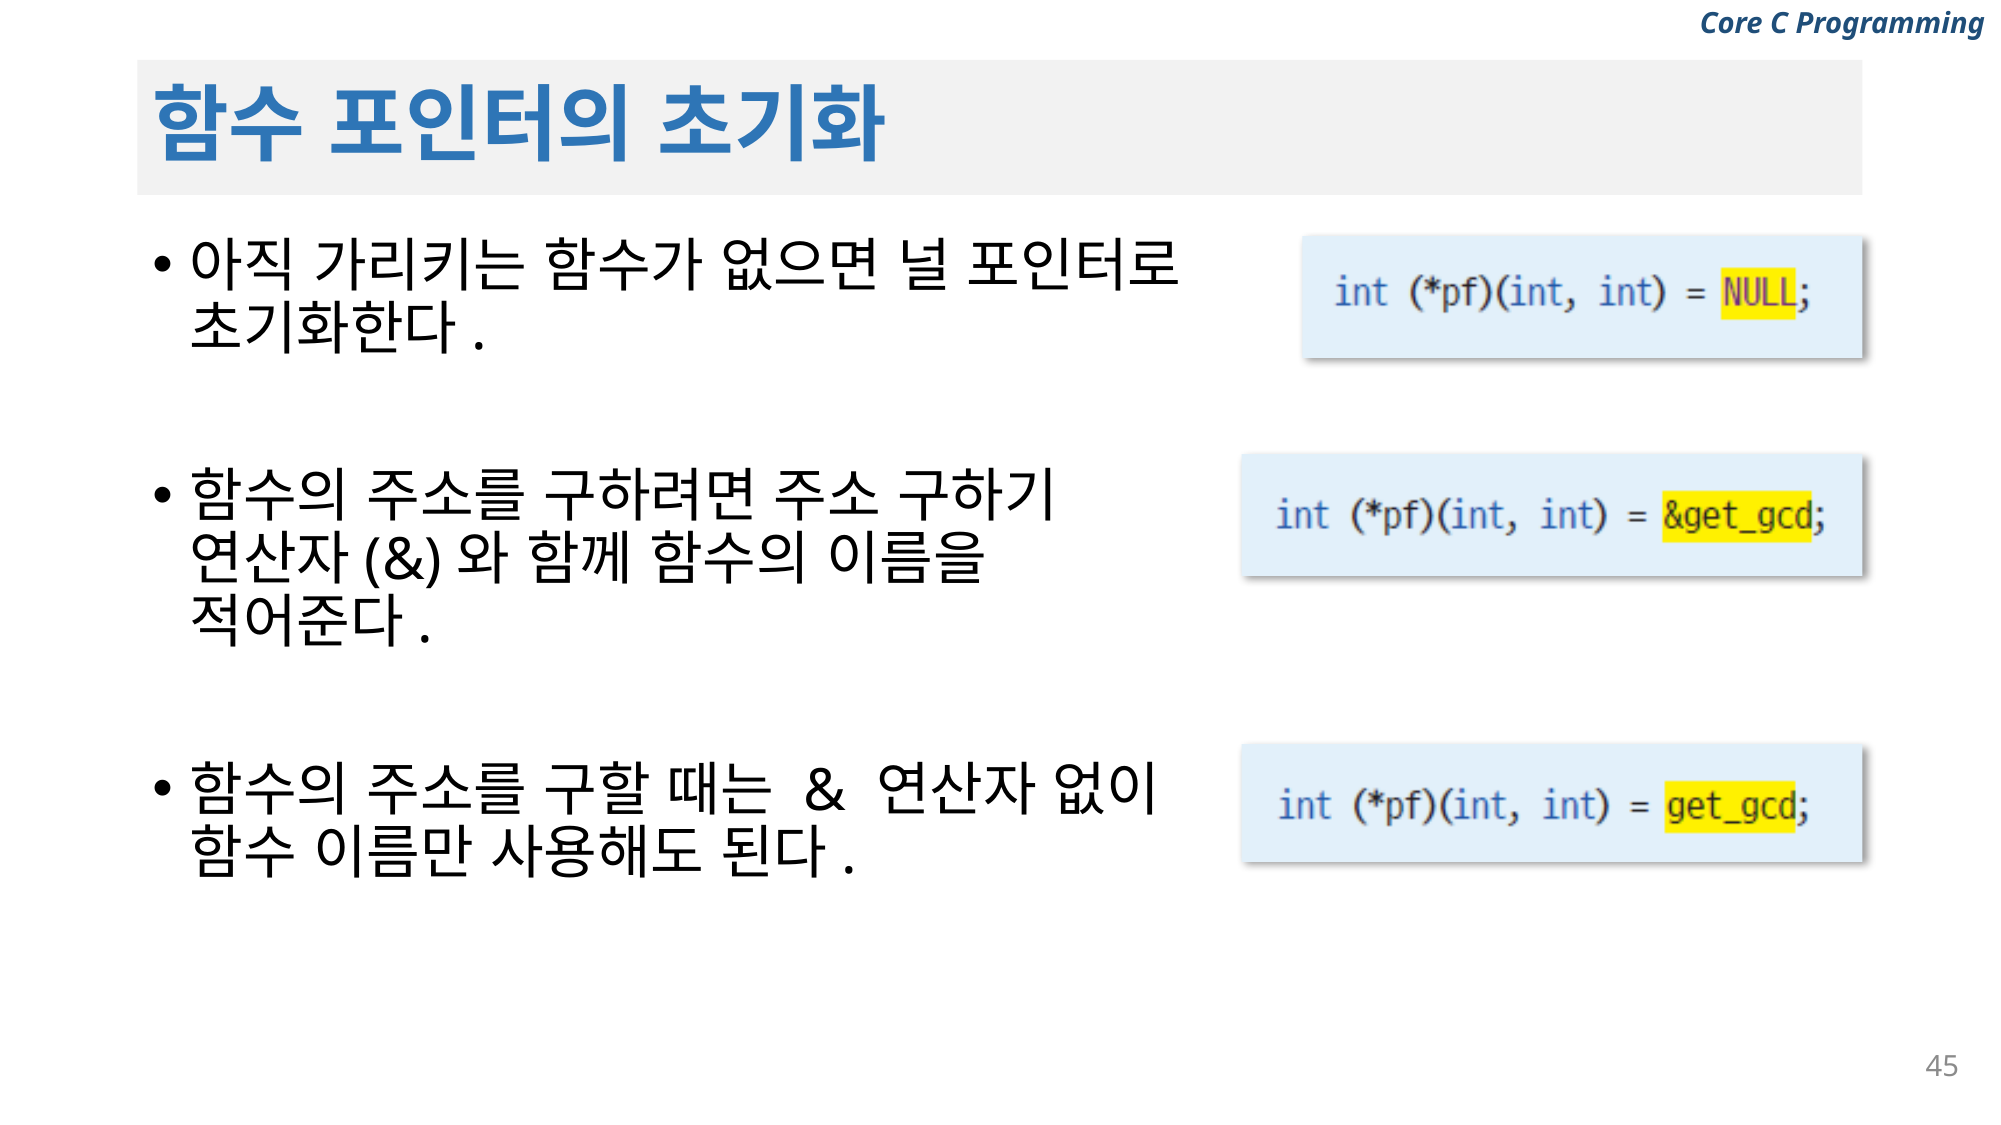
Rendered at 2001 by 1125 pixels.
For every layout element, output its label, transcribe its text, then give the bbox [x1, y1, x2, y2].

picture [1241, 744, 1863, 866]
title 함수 포인터의 초기화 [137, 59, 1863, 195]
list 아직 가리키는 함수가 없으면 널 포인터로 초기화한다. 함수의 주소를 구하려면 주소 구하기 연산자(&)와 함께 함수의 이름을 적어준다. 함수의 주소를 구할 때는 & 연산자 없이 함수 이름만 사용해도 된다. [137, 228, 1218, 1084]
slide_number 45 [1850, 1028, 1975, 1107]
picture [1241, 454, 1863, 576]
picture [1302, 236, 1863, 358]
